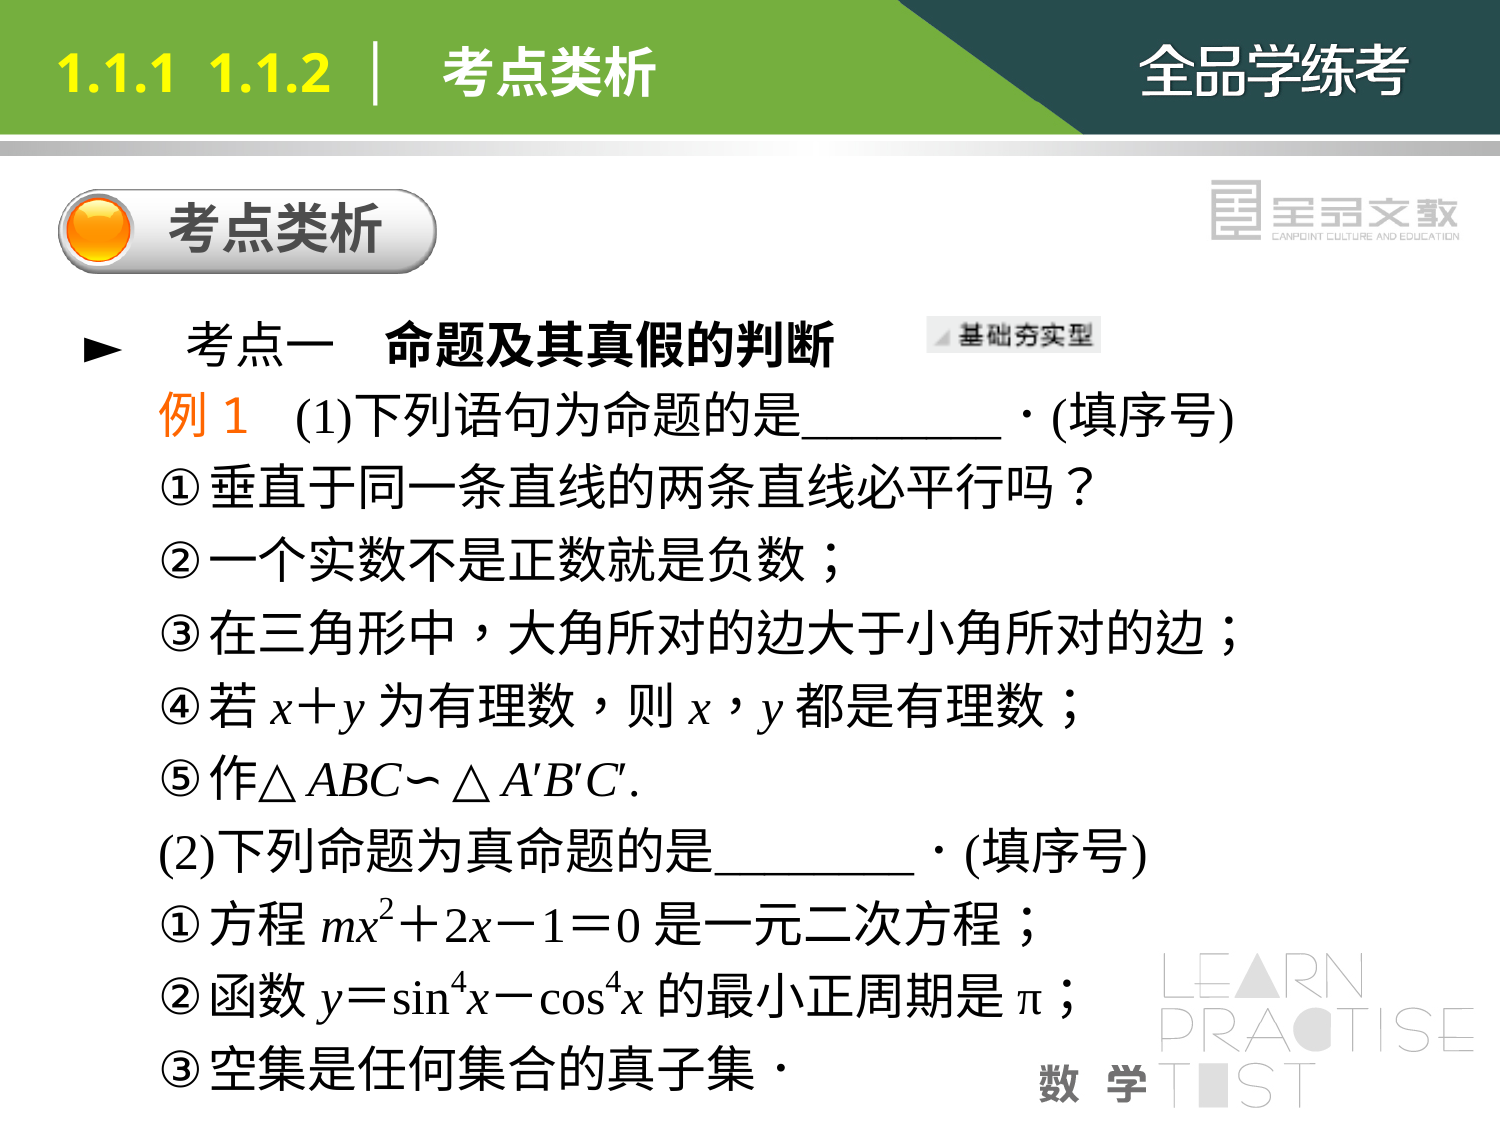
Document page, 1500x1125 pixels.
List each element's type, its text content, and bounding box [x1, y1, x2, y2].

text_box 1.1.1 1.1.2 │ 考点类析 [41, 30, 1057, 111]
picture [0, 0, 1500, 1125]
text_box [58, 292, 1447, 408]
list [58, 374, 1456, 1125]
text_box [58, 187, 437, 275]
